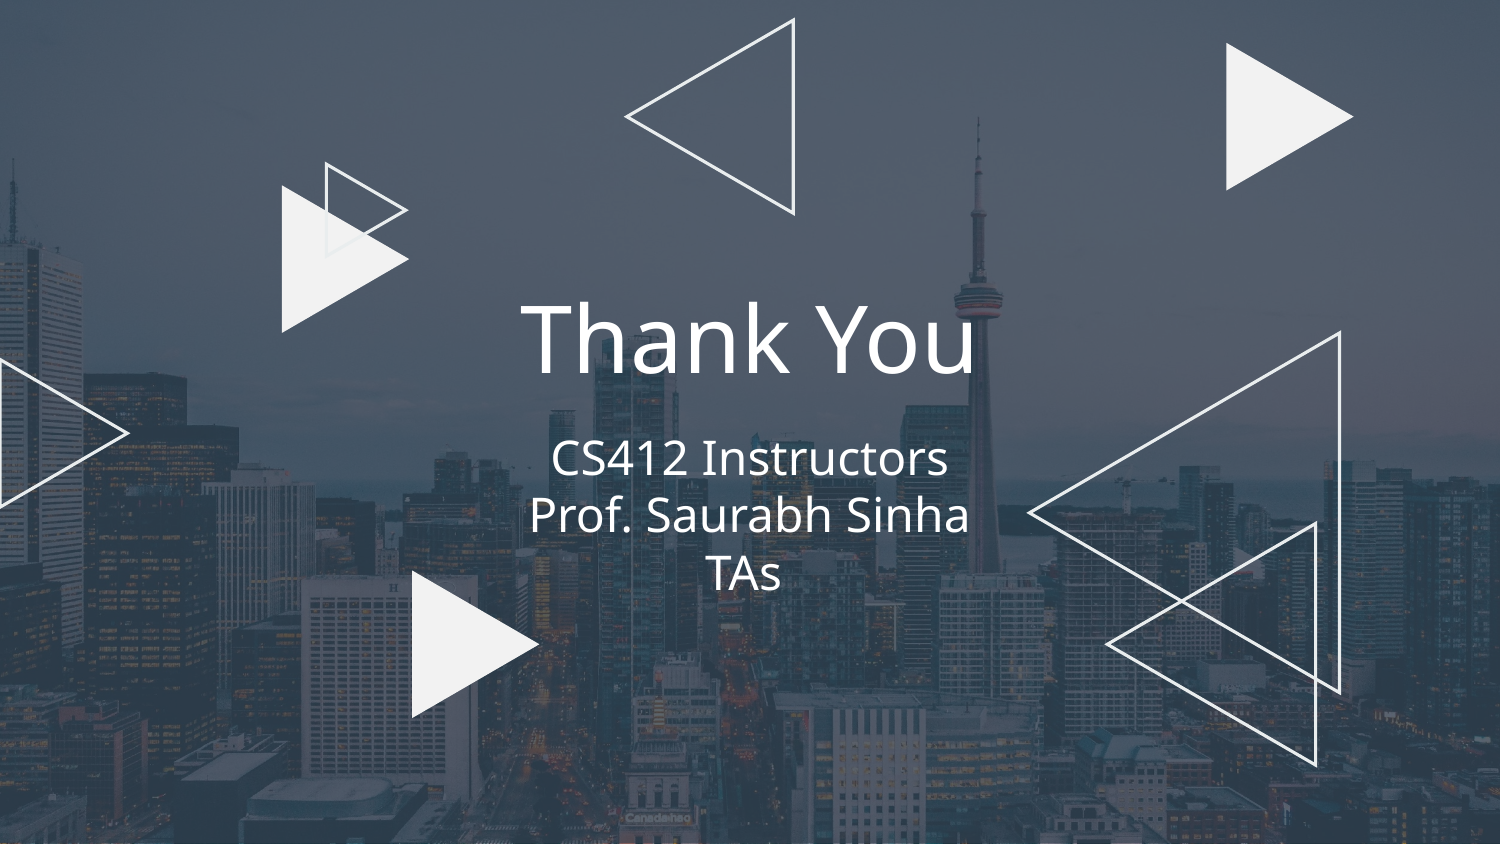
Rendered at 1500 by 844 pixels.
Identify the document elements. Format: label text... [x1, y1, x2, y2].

text_box [412, 570, 540, 719]
text_box [281, 185, 410, 333]
text_box CS412 Instructors Prof. Saurabh Sinha TAs [460, 421, 1040, 660]
text_box [1107, 523, 1316, 766]
text_box [326, 164, 406, 257]
text_box [1029, 332, 1340, 693]
text_box [0, 0, 1500, 844]
text_box [1226, 42, 1354, 191]
text_box [0, 359, 128, 508]
text_box [626, 20, 794, 214]
text_box Thank You [390, 273, 1110, 422]
